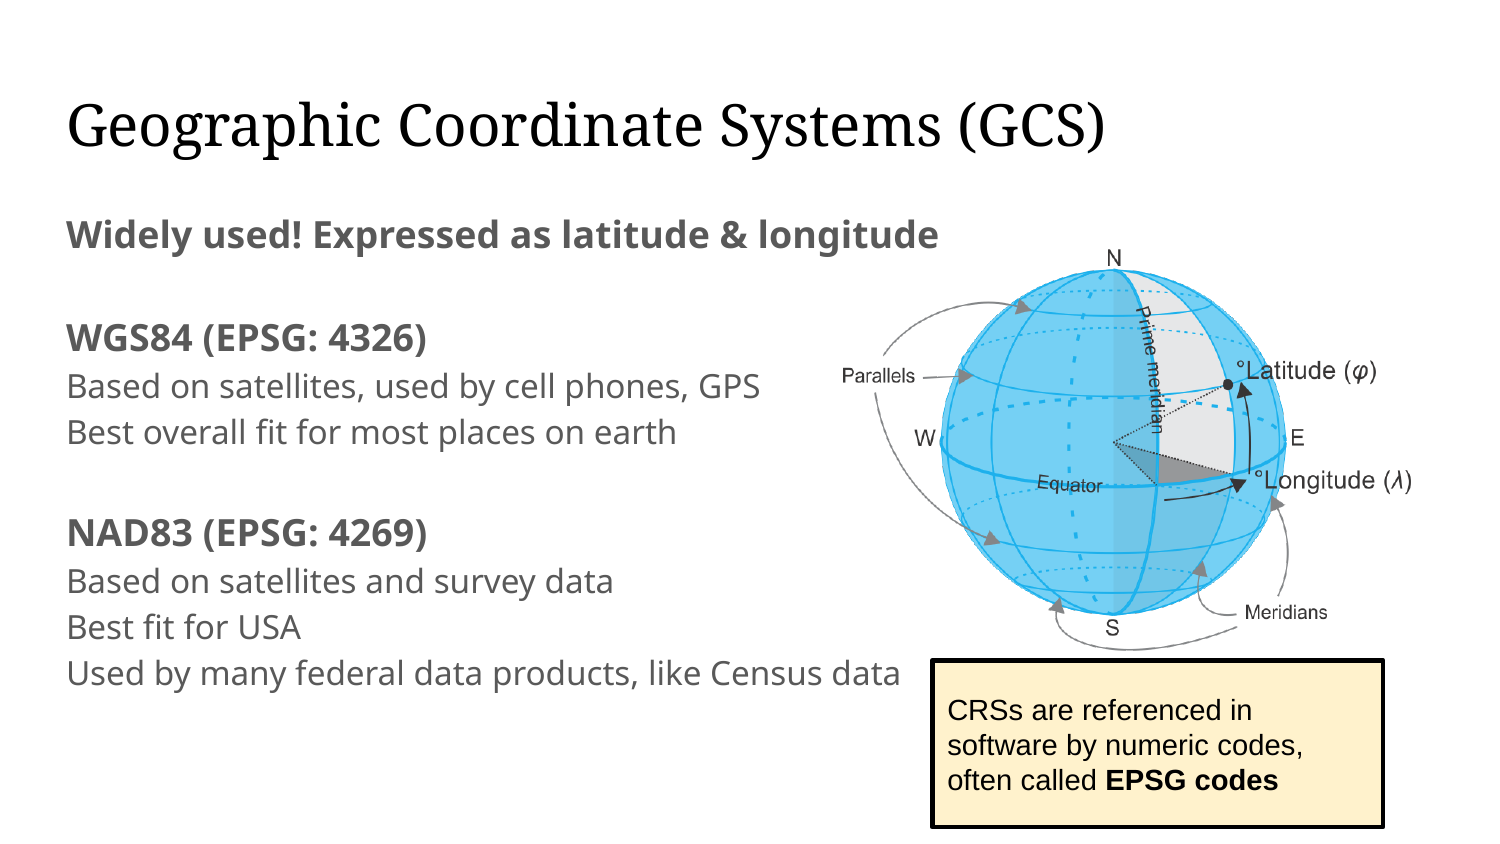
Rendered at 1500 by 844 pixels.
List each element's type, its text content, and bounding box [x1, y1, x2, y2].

text_box CRSs are referenced in software by numeric codes, often called EPSG codes [932, 660, 1383, 828]
list Widely used! Expressed as latitude & longitude WGS84 (EPSG: 4326) Based on satellites, used by cell phones, GPS Best overall fit for most places on earth NAD83 (EPSG: 4269) Based on satellites and survey data Best fit for USA Used by many federal data products, like Census data [51, 189, 1449, 750]
title Geographic Coordinate Systems (GCS) [51, 72, 1449, 189]
picture [843, 249, 1412, 652]
